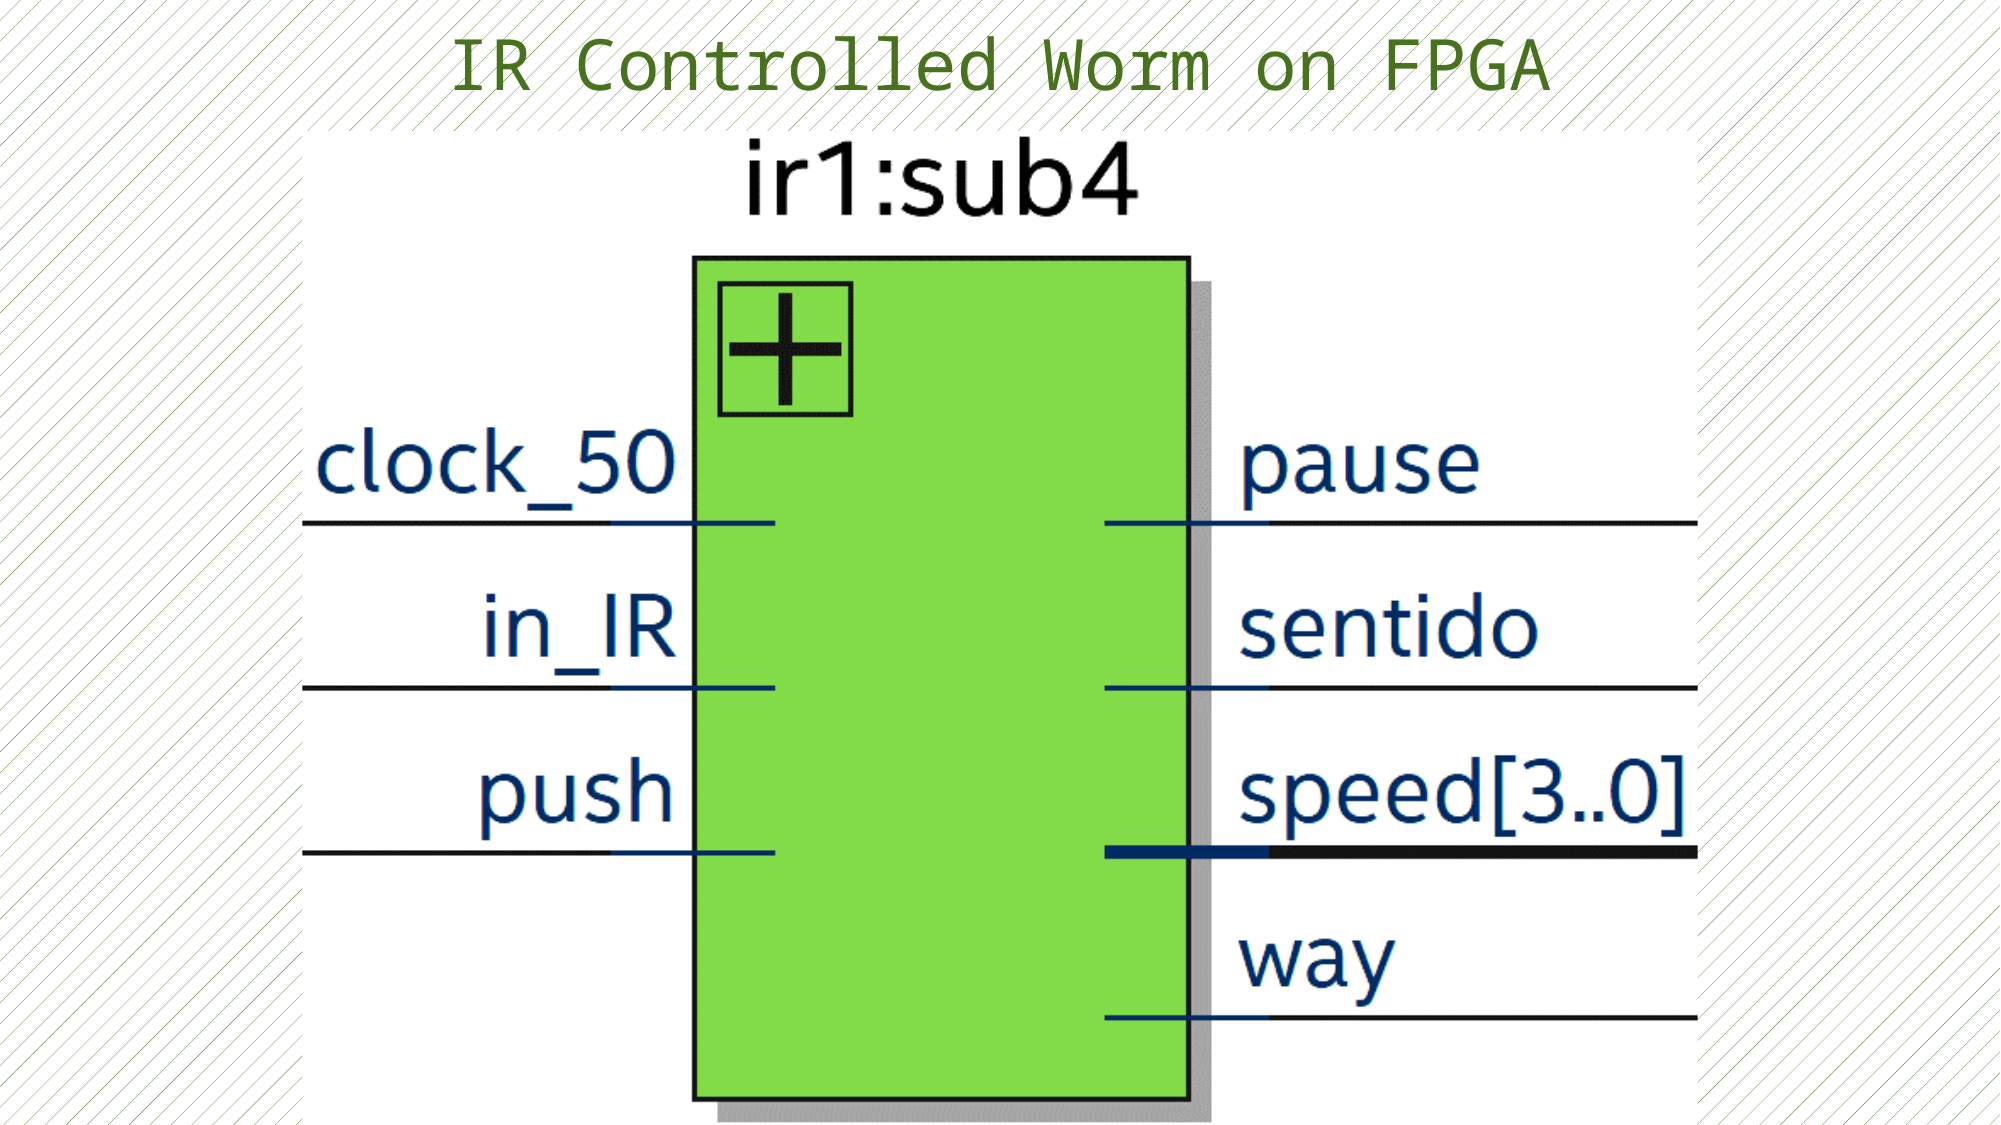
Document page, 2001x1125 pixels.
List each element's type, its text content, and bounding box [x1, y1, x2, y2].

picture [302, 131, 1698, 1125]
text_box [0, 0, 383, 629]
text_box IR Controlled Worm on FPGA [383, 0, 2000, 112]
